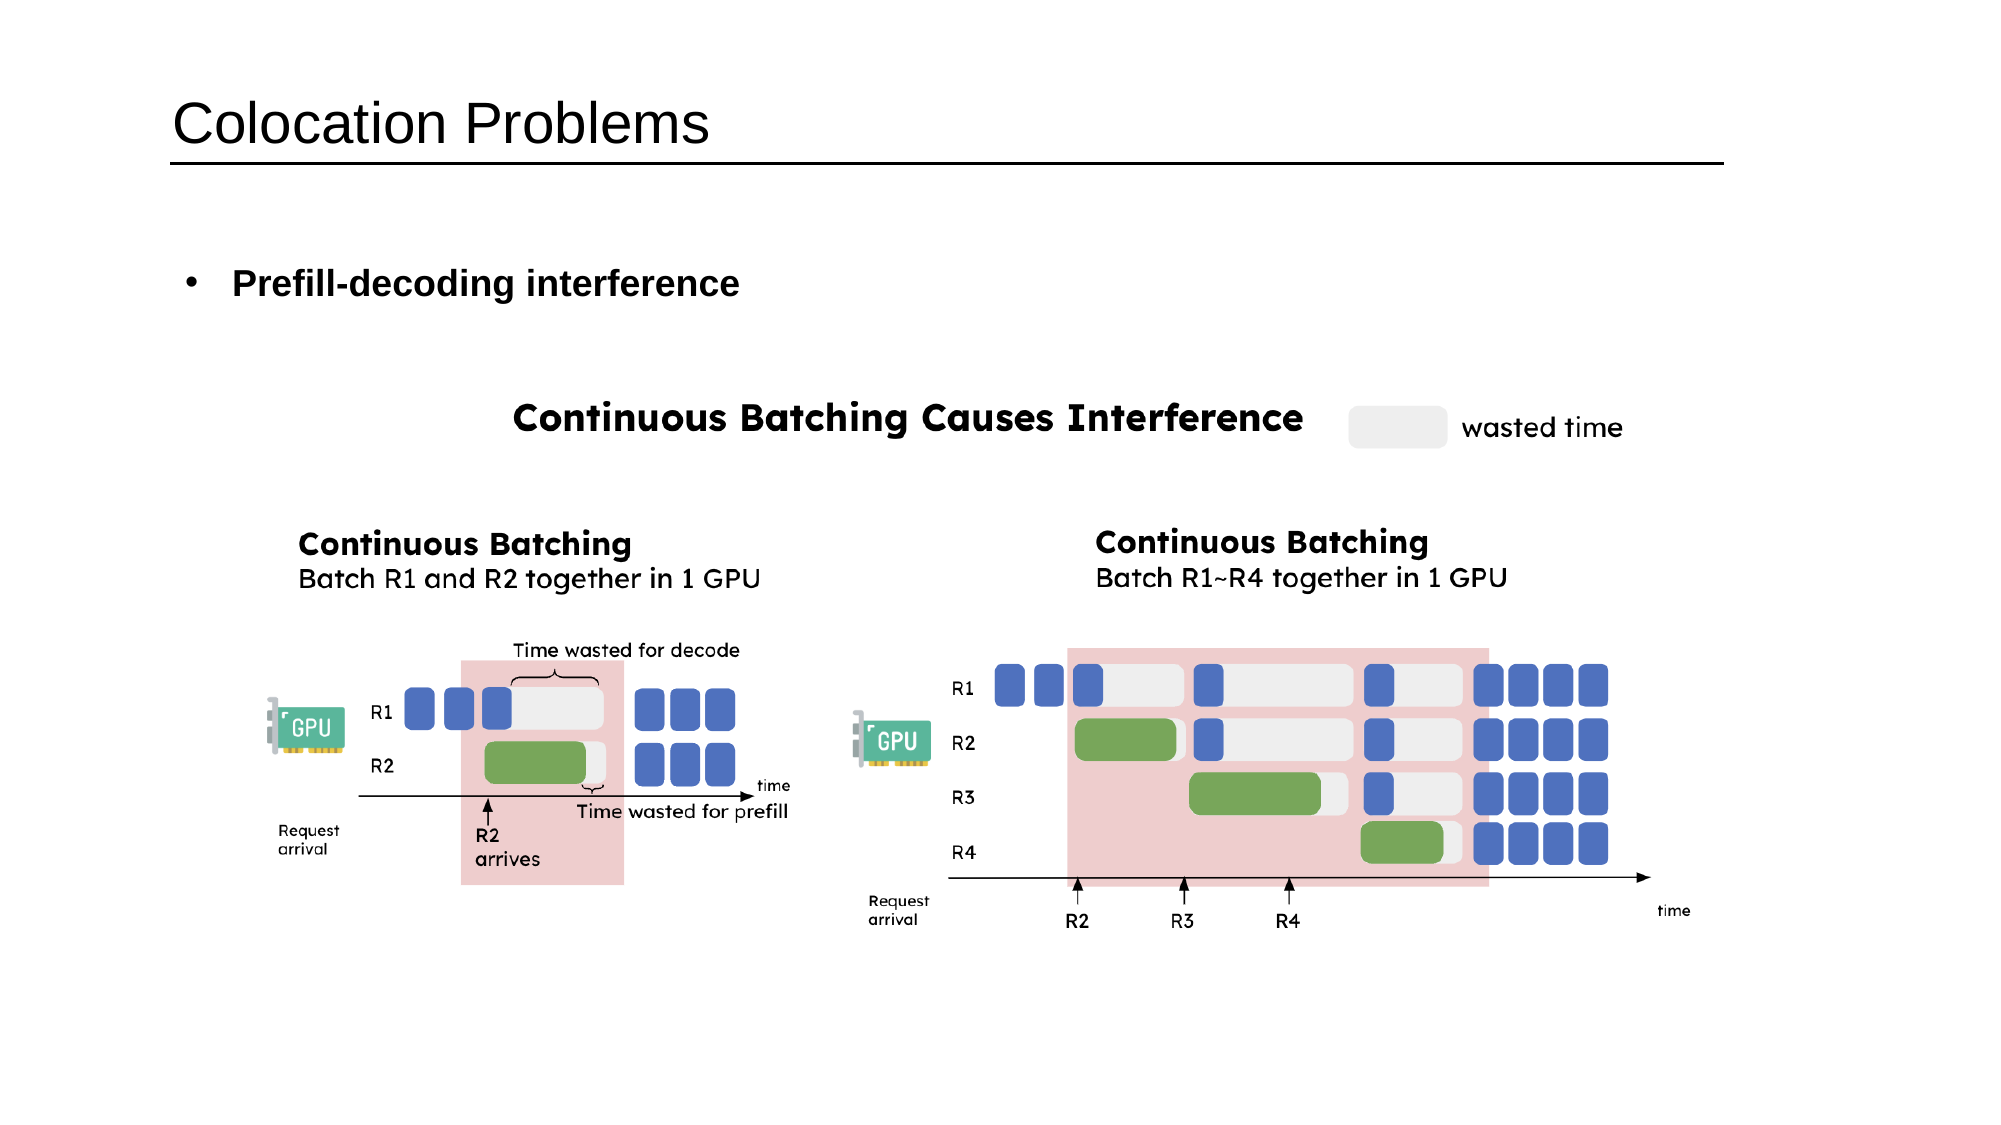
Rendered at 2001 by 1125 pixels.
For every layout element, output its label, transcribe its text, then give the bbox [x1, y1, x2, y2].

text_box Colocation Problems [157, 77, 1849, 163]
text_box Prefill-decoding interference [170, 206, 1862, 357]
picture [141, 357, 1724, 995]
